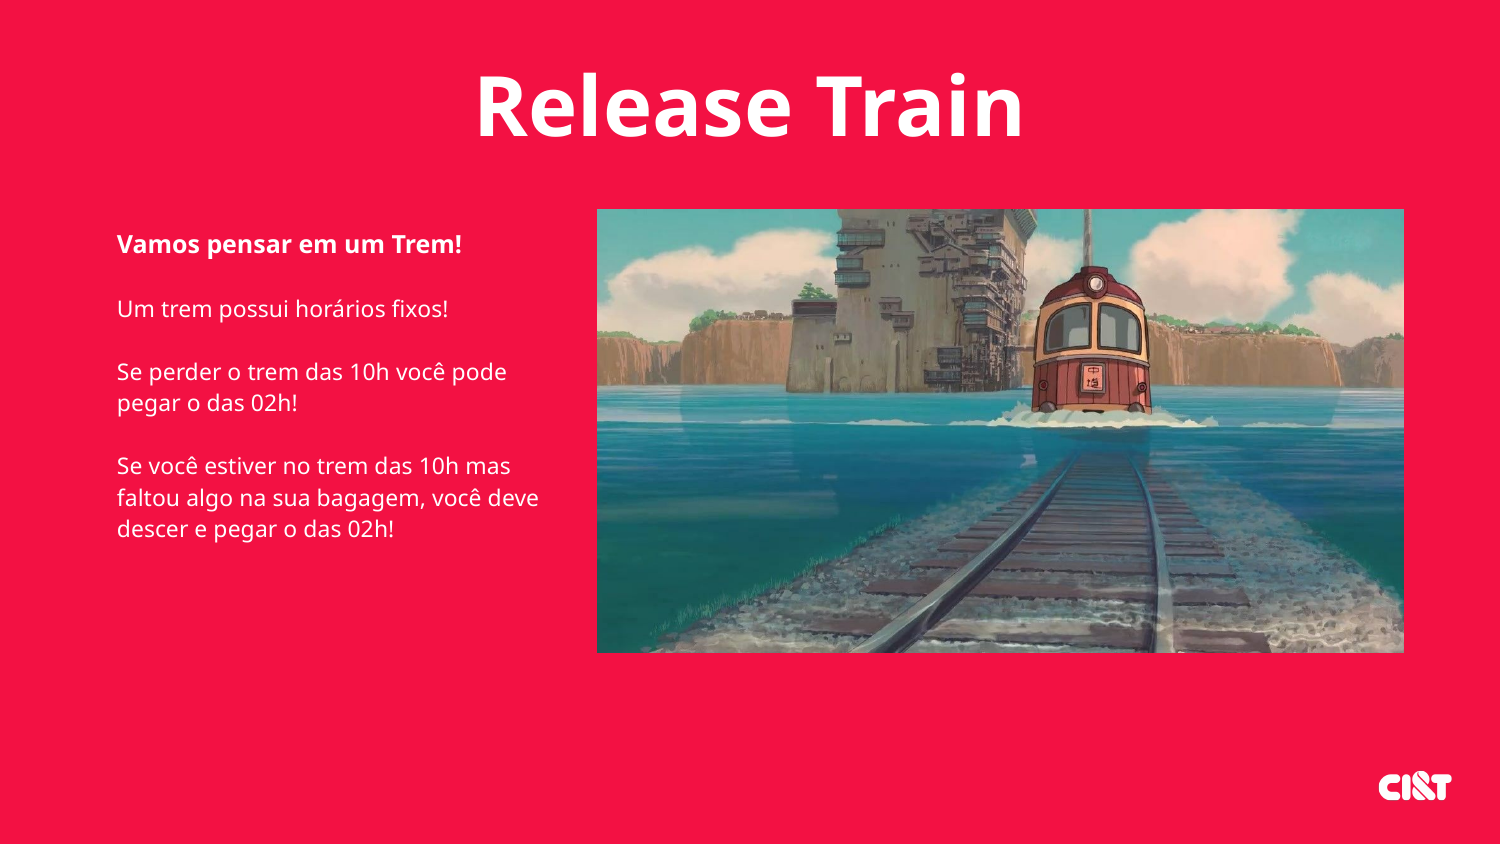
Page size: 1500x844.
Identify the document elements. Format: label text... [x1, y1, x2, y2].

text_box Release Train [239, 39, 1261, 167]
text_box Vamos pensar em um Trem! Um trem possui horários fixos! Se perder o trem das 10h você pode pegar o das 02h! Se você estiver no trem das 10h mas faltou algo na sua bagagem, você deve descer e pegar o das 02h! [101, 209, 557, 653]
picture [597, 208, 1404, 653]
picture [1377, 770, 1453, 801]
